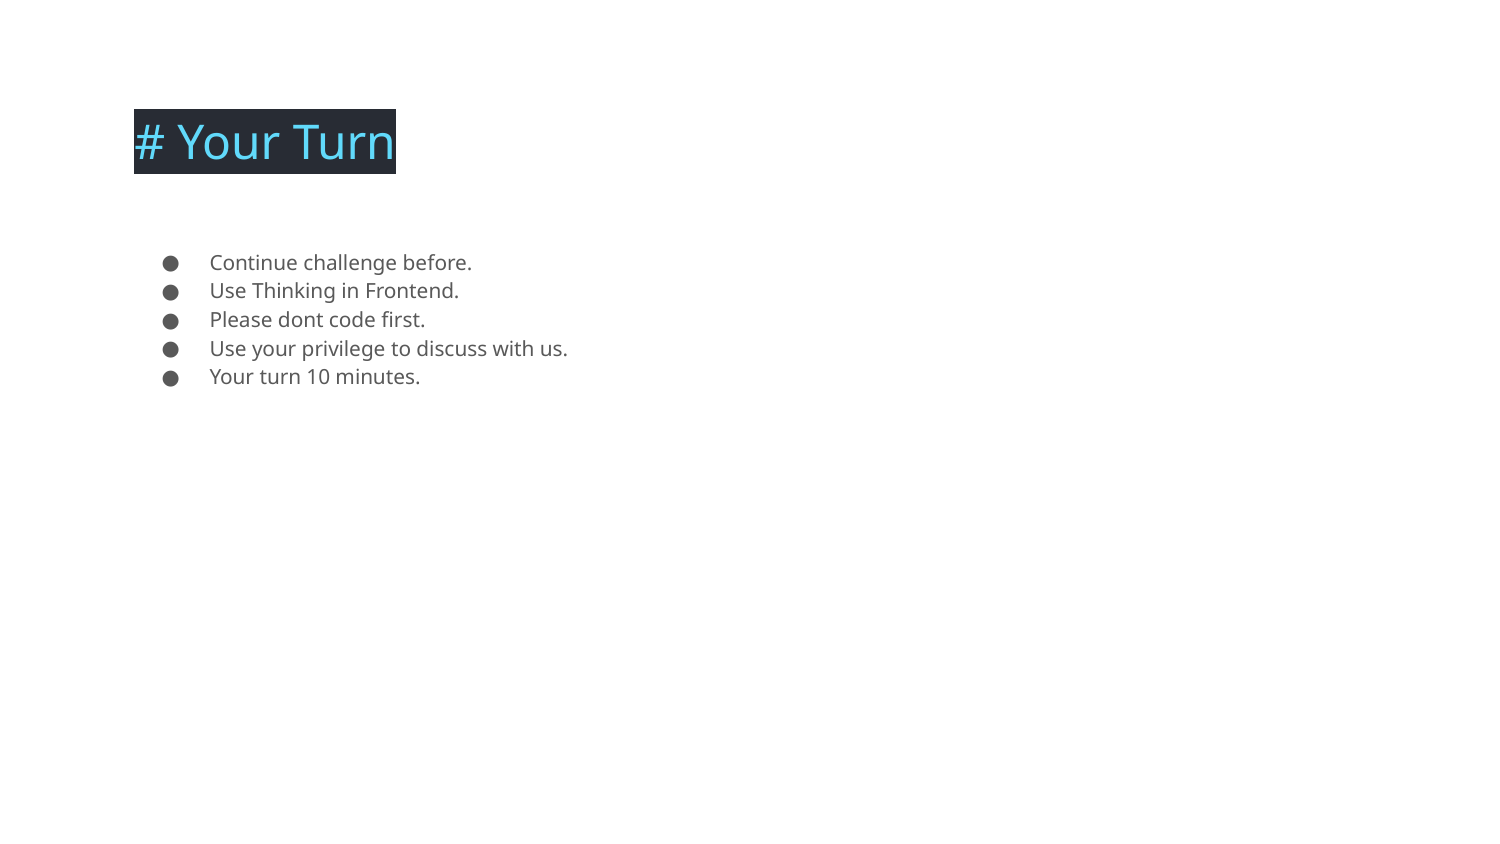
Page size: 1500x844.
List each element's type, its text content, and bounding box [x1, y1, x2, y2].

list Continue challenge before. Use Thinking in Frontend. Please dont code first. Use your privilege to discuss with us. Your turn 10 minutes. [119, 230, 1381, 712]
title # Your Turn [119, 97, 1381, 185]
